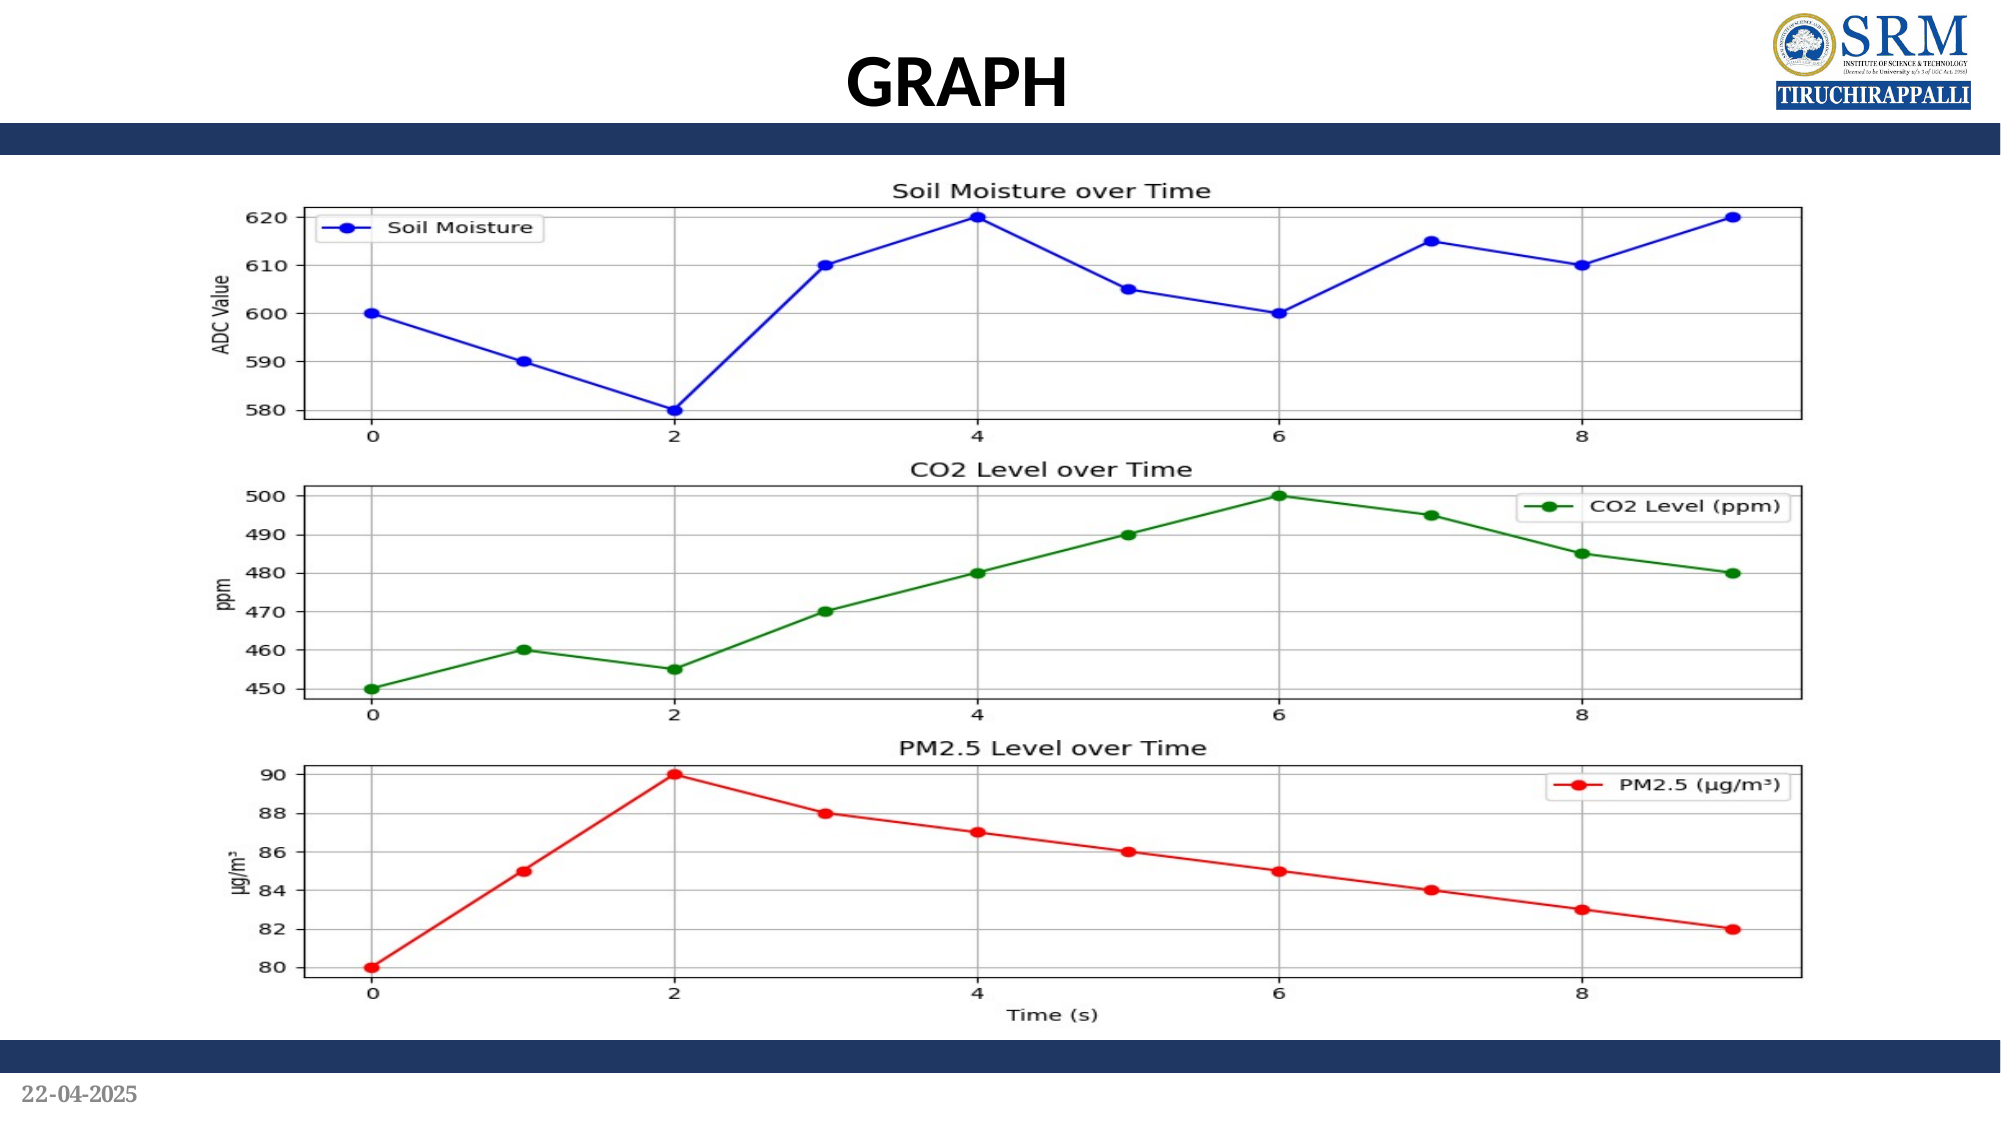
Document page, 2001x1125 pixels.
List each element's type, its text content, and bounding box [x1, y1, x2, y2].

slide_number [19, 1079, 221, 1125]
picture [196, 172, 1816, 1036]
title GRAPH [846, 30, 1412, 122]
picture [1773, 13, 1971, 110]
